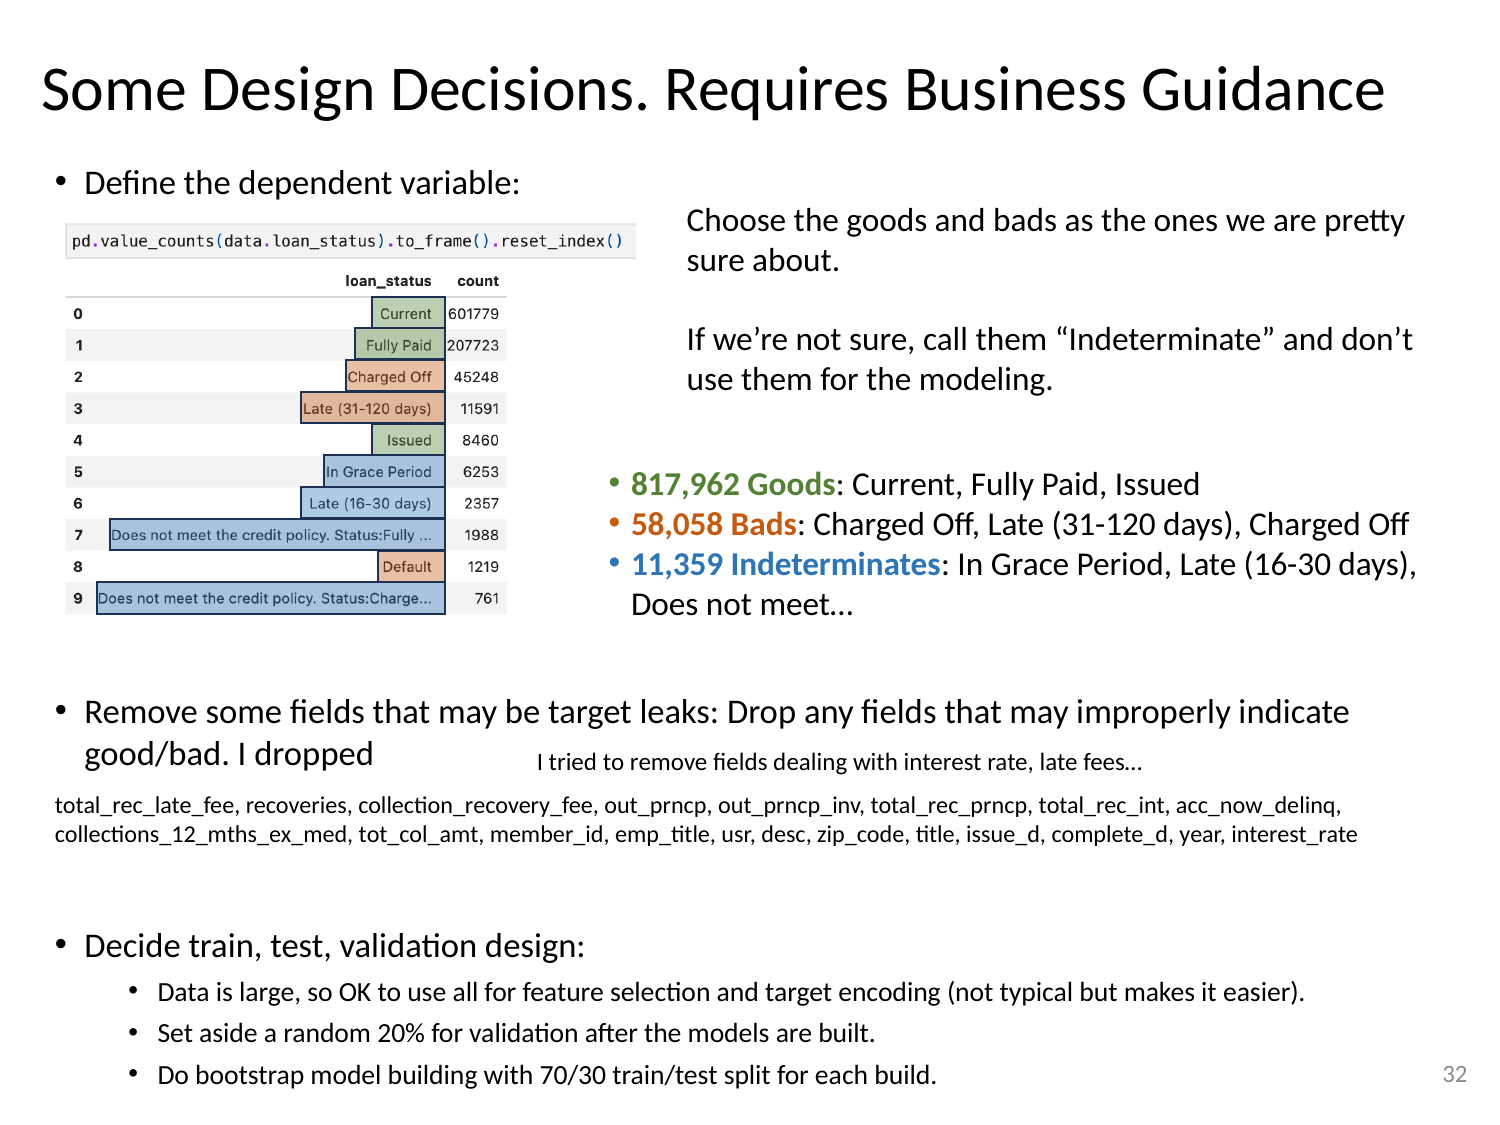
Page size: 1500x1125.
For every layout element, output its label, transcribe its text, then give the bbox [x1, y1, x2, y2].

text_box 817,962 Goods: Current, Fully Paid, Issued 58,058 Bads: Charged Off, Late (31-120 days), Charged Off 11,359 Indeterminates: In Grace Period, Late (16-30 days), Does not meet… [593, 454, 1447, 630]
text_box I tried to remove fields dealing with interest rate, late fees… [522, 738, 1159, 783]
title Some Design Decisions. Requires Business Guidance [26, 23, 1474, 157]
slide_number 32 [1396, 1042, 1483, 1103]
text_box Choose the goods and bads as the ones we are pretty sure about. If we’re not sure, call them “Indeterminate” and don’t use them for the modeling. [671, 190, 1471, 405]
list Define the dependent variable: Remove some fields that may be target leaks: Drop any fields that may improperly indicate good/bad. I dropped total_rec_late_fee, recoveries, collection_recovery_fee, out_prncp, out_prncp_inv, total_rec_prncp, total_rec_int, acc_now_delinq, collections_12_mths_ex_med, tot_col_amt, member_id, emp_title, usr, desc, zip_code, title, issue_d, complete_d, year, interest_rate Decide train, test, validation design: Data is large, so OK to use all for feature selection and target encoding (not typical but makes it easier). Set aside a random 20% for validation after the models are built. Do bootstrap model building with 70/30 train/test split for each build. [40, 152, 1460, 1102]
picture [58, 211, 636, 622]
